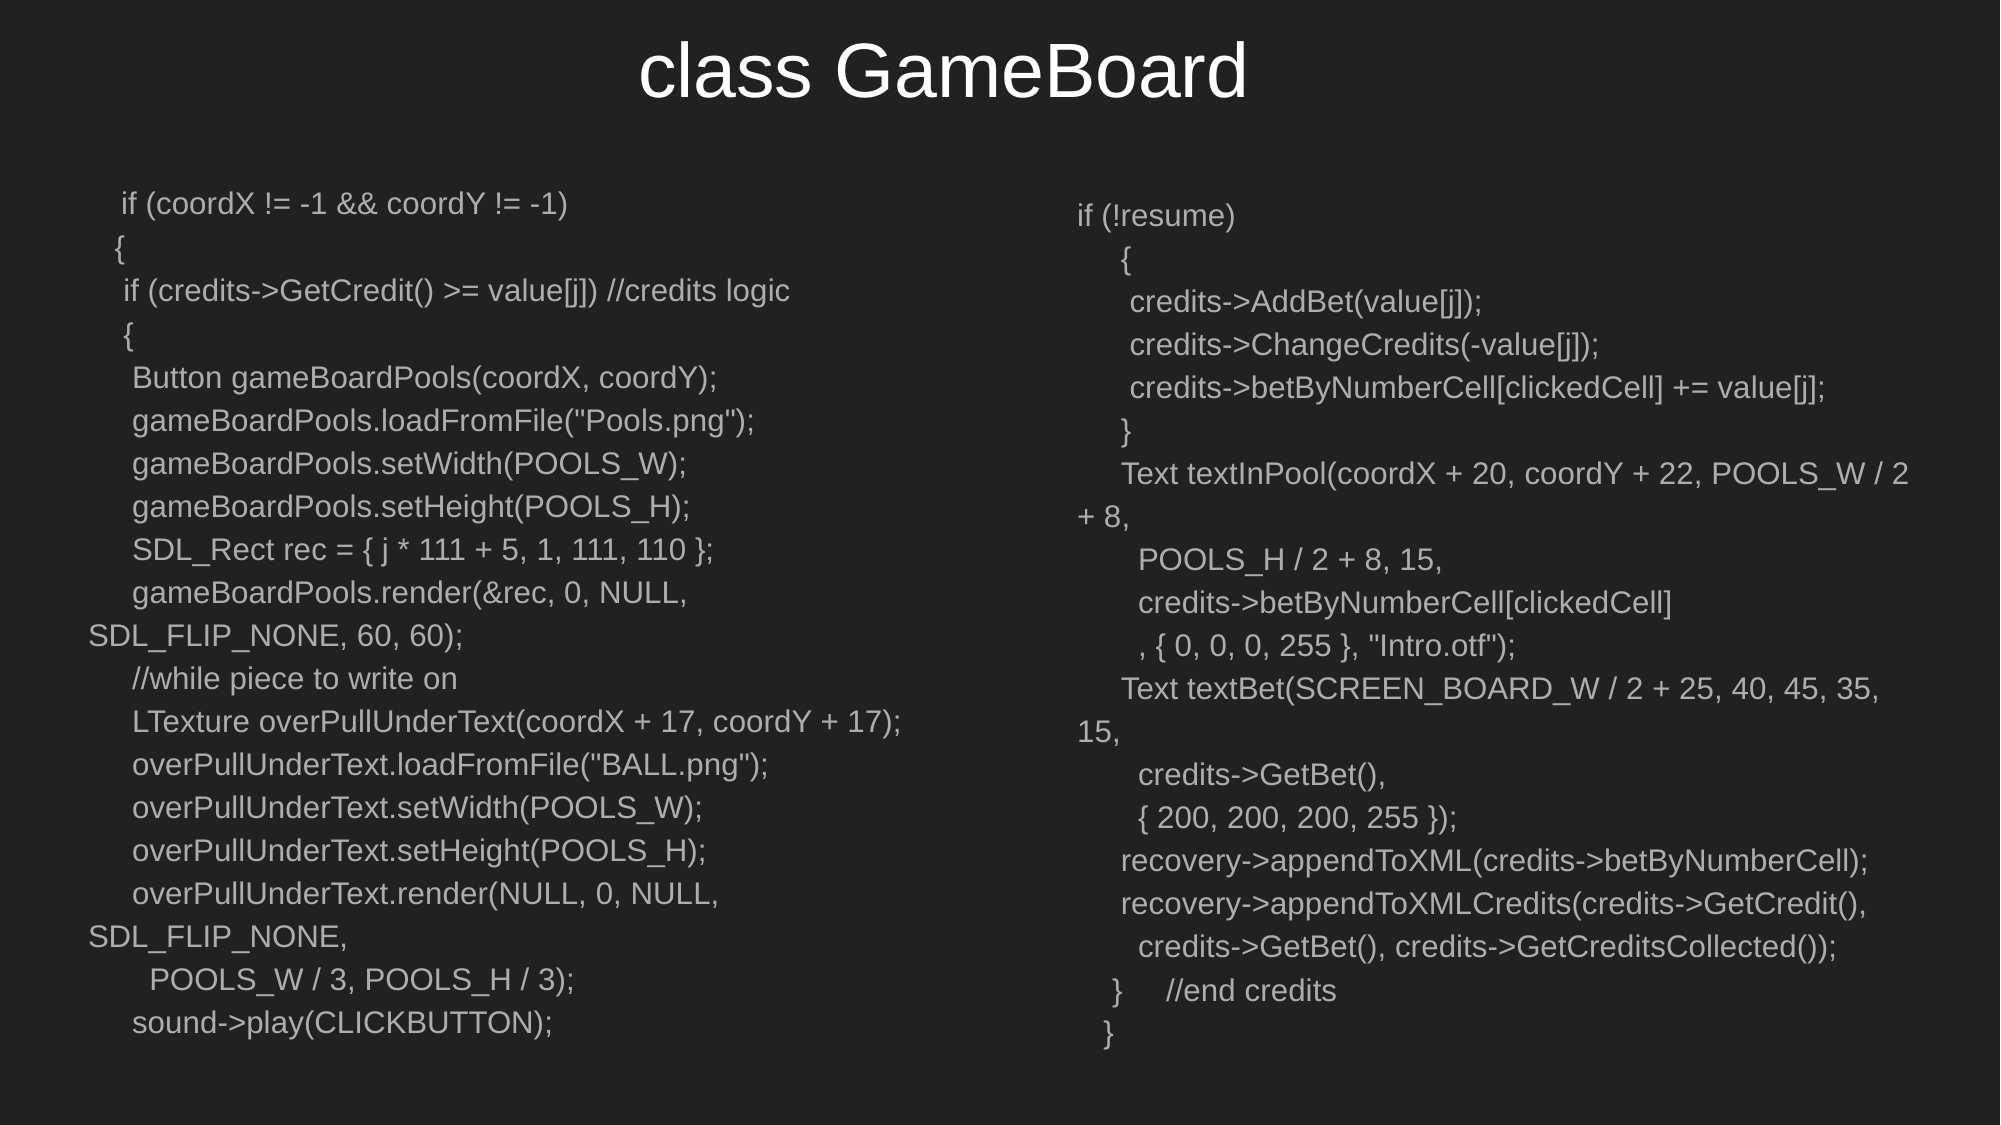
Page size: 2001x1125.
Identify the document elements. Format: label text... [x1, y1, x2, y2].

list if (!resume) { credits->AddBet(value[j]); credits->ChangeCredits(-value[j]); credits->betByNumberCell[clickedCell] += value[j]; } Text textInPool(coordX + 20, coordY + 22, POOLS_W / 2 + 8, POOLS_H / 2 + 8, 15, credits->betByNumberCell[clickedCell] , { 0, 0, 0, 255 }, "Intro.otf"); Text textBet(SCREEN_BOARD_W / 2 + 25, 40, 45, 35, 15, credits->GetBet(), { 200, 200, 200, 255 }); recovery->appendToXML(credits->betByNumberCell); recovery->appendToXMLCredits(credits->GetCredit(), credits->GetBet(), credits->GetCreditsCollected()); } //end credits } [1056, 169, 1932, 917]
list if (coordX != -1 && coordY != -1) { if (credits->GetCredit() >= value[j]) //credits logic { Button gameBoardPools(coordX, coordY); gameBoardPools.loadFromFile("Pools.png"); gameBoardPools.setWidth(POOLS_W); gameBoardPools.setHeight(POOLS_H); SDL_Rect rec = { j * 111 + 5, 1, 111, 110 }; gameBoardPools.render(&rec, 0, NULL, SDL_FLIP_NONE, 60, 60); //while piece to write on LTexture overPullUnderText(coordX + 17, coordY + 17); overPullUnderText.loadFromFile("BALL.png"); overPullUnderText.setWidth(POOLS_W); overPullUnderText.setHeight(POOLS_H); overPullUnderText.render(NULL, 0, NULL, SDL_FLIP_NONE, POOLS_W / 3, POOLS_H / 3); sound->play(CLICKBUTTON); [68, 56, 943, 804]
title class GameBoard [618, 0, 2000, 126]
